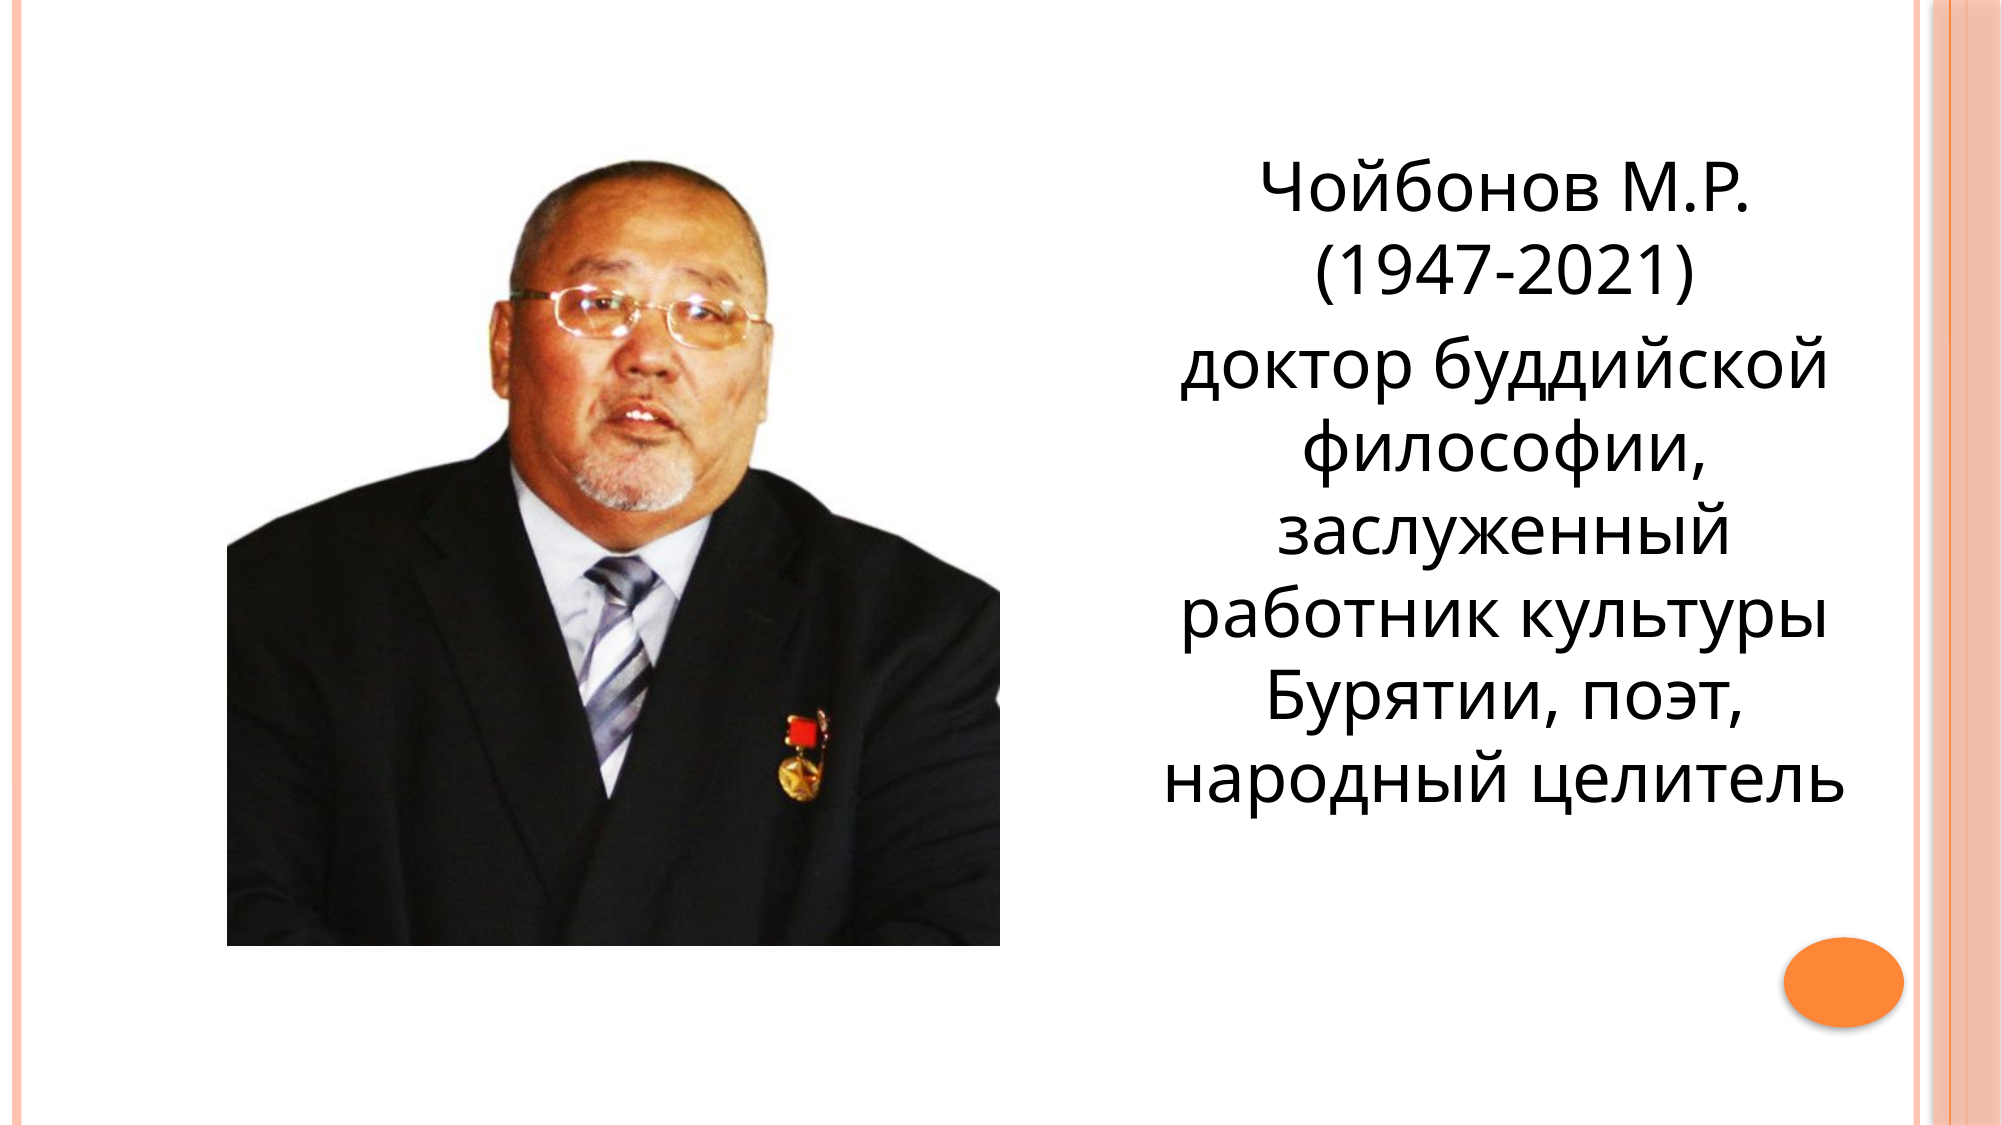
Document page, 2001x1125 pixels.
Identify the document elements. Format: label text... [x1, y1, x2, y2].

picture [227, 123, 1000, 946]
list Чойбонов М.Р. (1947-2021) доктор буддийской философии, заслуженный работник культуры Бурятии, поэт, народный целитель [1147, 135, 1864, 938]
